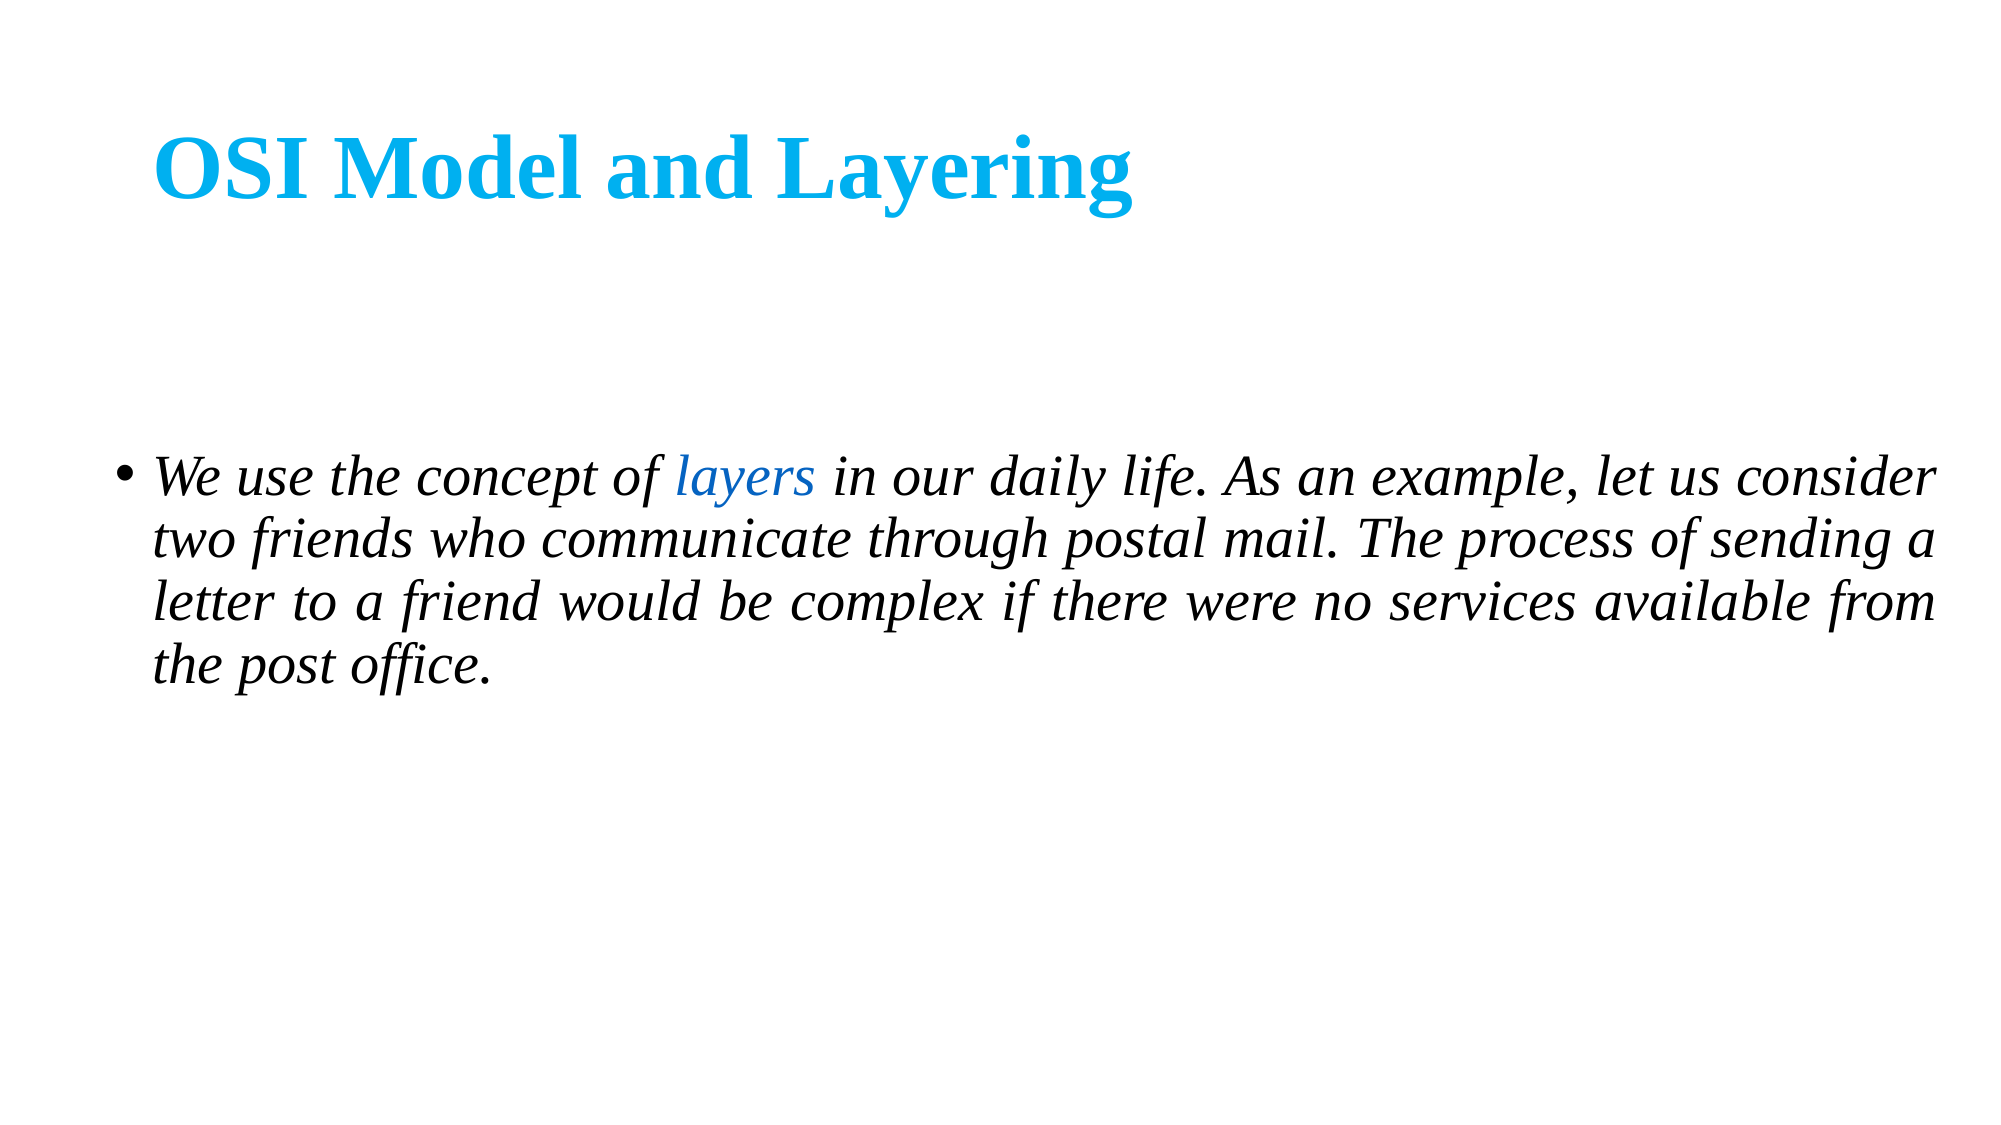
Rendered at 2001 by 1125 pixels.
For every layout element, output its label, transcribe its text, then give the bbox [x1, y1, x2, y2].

title OSI Model and Layering [137, 59, 1863, 262]
list We use the concept of layers in our daily life. As an example, let us consider two friends who communicate through postal mail. The process of sending a letter to a friend would be complex if there were no services available from the post office. [99, 262, 1954, 1005]
